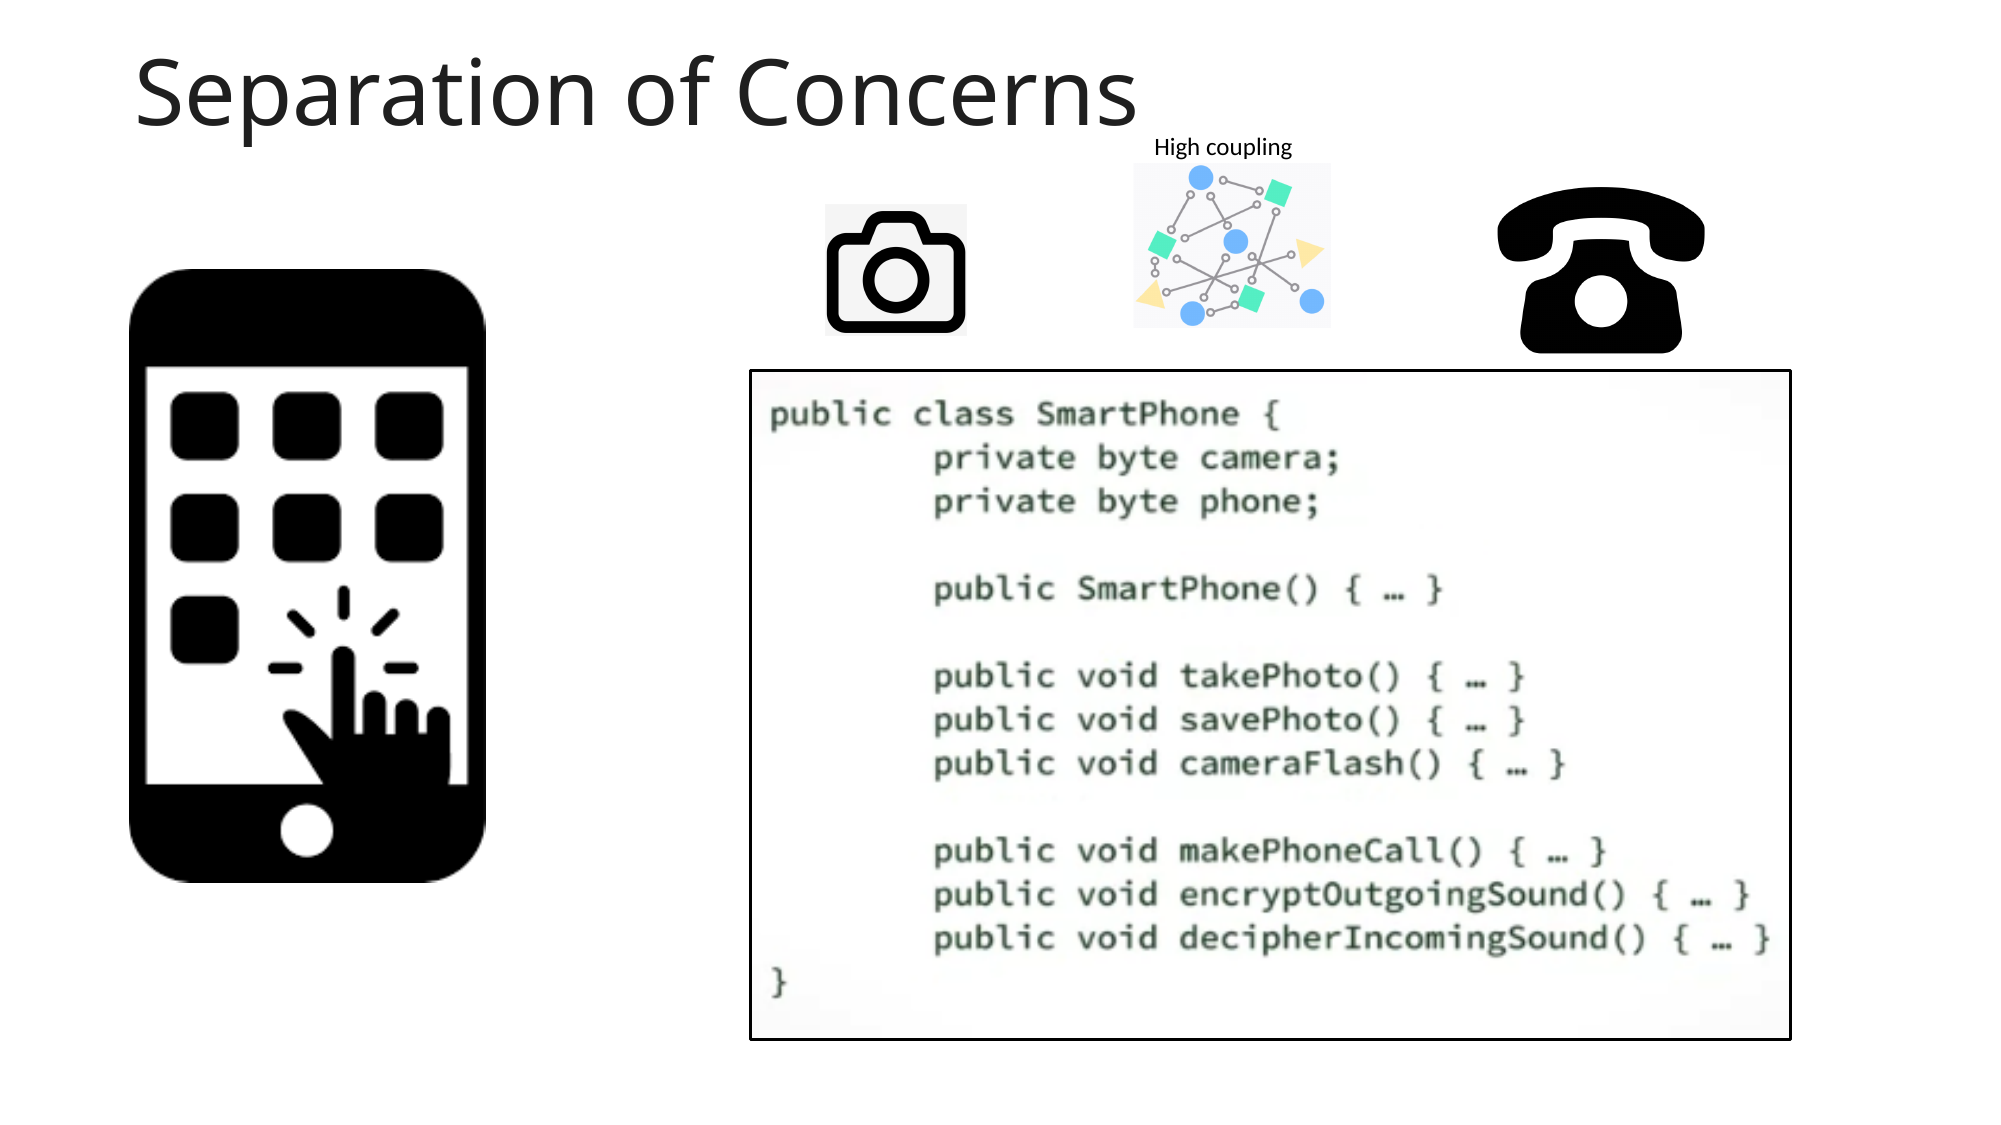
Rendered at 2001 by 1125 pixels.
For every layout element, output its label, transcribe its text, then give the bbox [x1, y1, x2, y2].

picture [751, 166, 1789, 1039]
picture [1133, 163, 1332, 329]
picture [825, 204, 968, 336]
text_box High coupling [1139, 122, 1313, 162]
picture [129, 269, 487, 883]
title Separation of Concerns [119, 38, 1845, 155]
